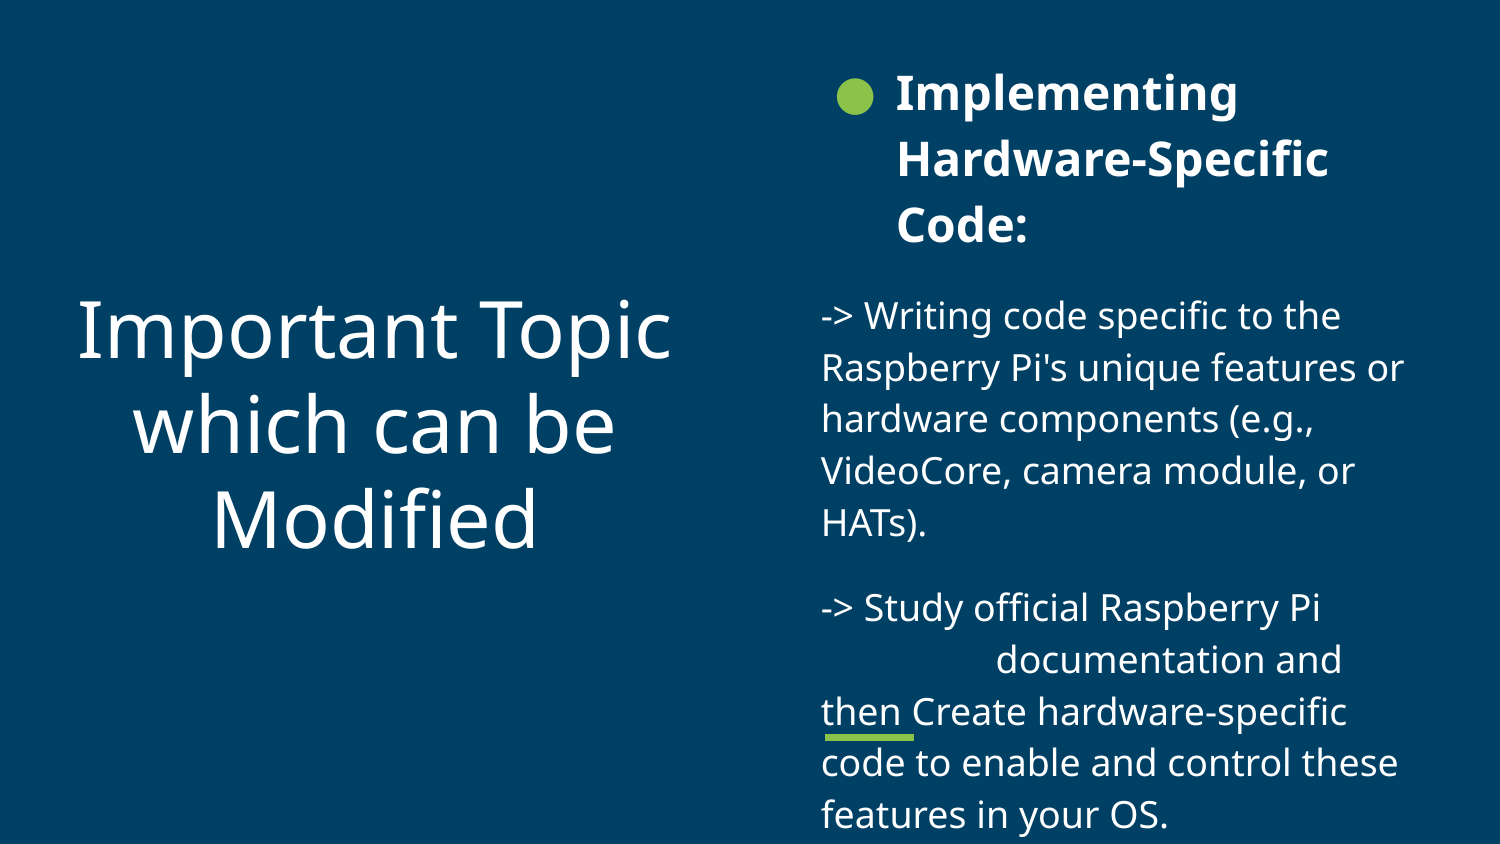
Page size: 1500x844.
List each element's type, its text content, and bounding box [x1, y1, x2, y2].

list Implementing Hardware-Specific Code: -> Writing code specific to the Raspberry Pi's unique features or hardware components (e.g., VideoCore, camera module, or HATs). -> Study official Raspberry Pi documentation and then Create hardware-specific code to enable and control these features in your OS. [805, 191, 1436, 798]
title Important Topic which can be Modified [43, 298, 708, 546]
